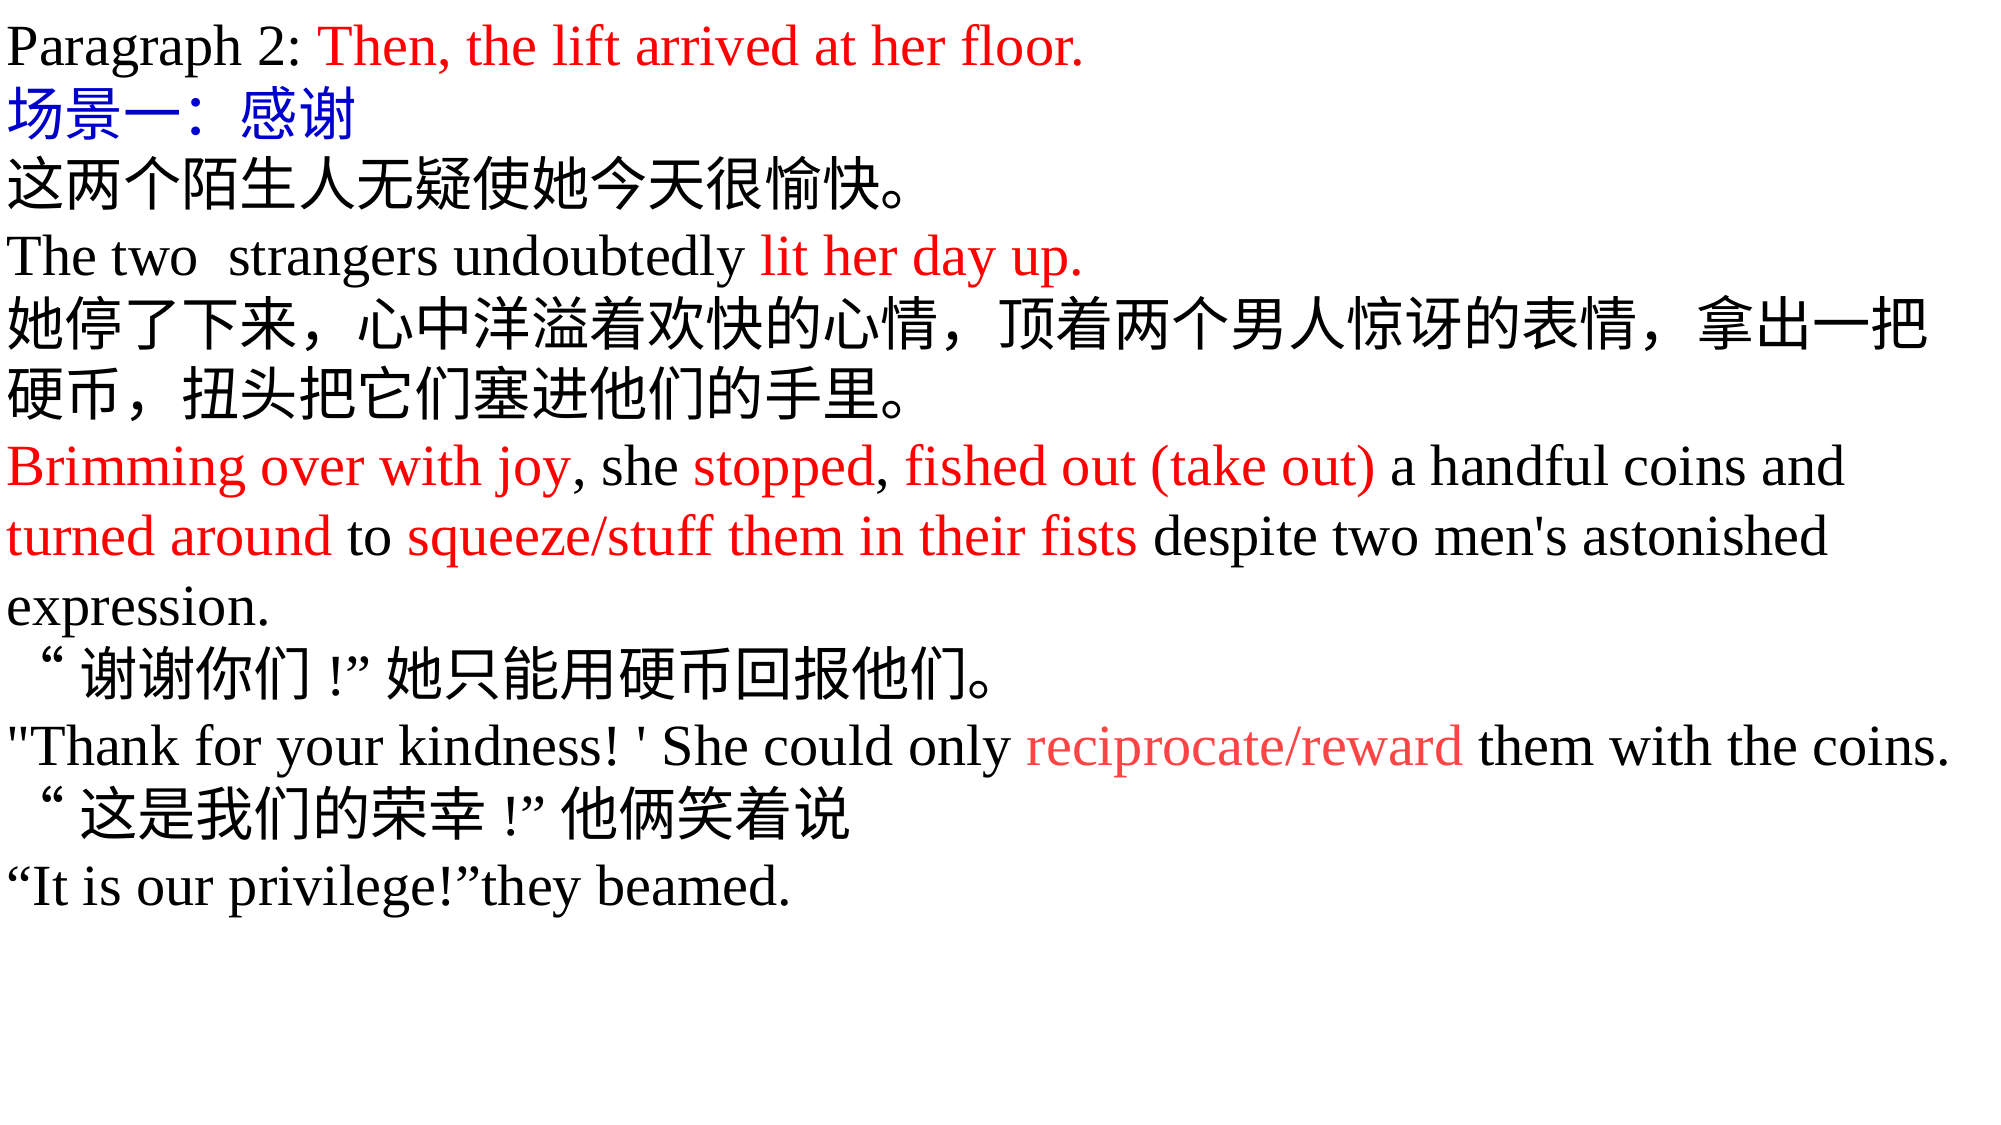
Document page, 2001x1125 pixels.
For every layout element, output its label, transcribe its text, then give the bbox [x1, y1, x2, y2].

text_box Paragraph 2: Then, the lift arrived at her floor. 场景一：感谢 这两个陌生人无疑使她今天很愉快。 The two strangers undoubtedly lit her day up. 她停了下来，心中洋溢着欢快的心情，顶着两个男人惊讶的表情，拿出一把硬币，扭头把它们塞进他们的手里。 Brimming over with joy, she stopped, fished out (take out) a handful coins and turned around to squeeze/stuff them in their fists despite two men's astonished expression. “谢谢你们!”她只能用硬币回报他们。 "Thank for your kindness! ' She could only reciprocate/reward them with the coins. “这是我们的荣幸!”他俩笑着说 “It is our privilege!”they beamed. [0, 0, 2000, 1065]
